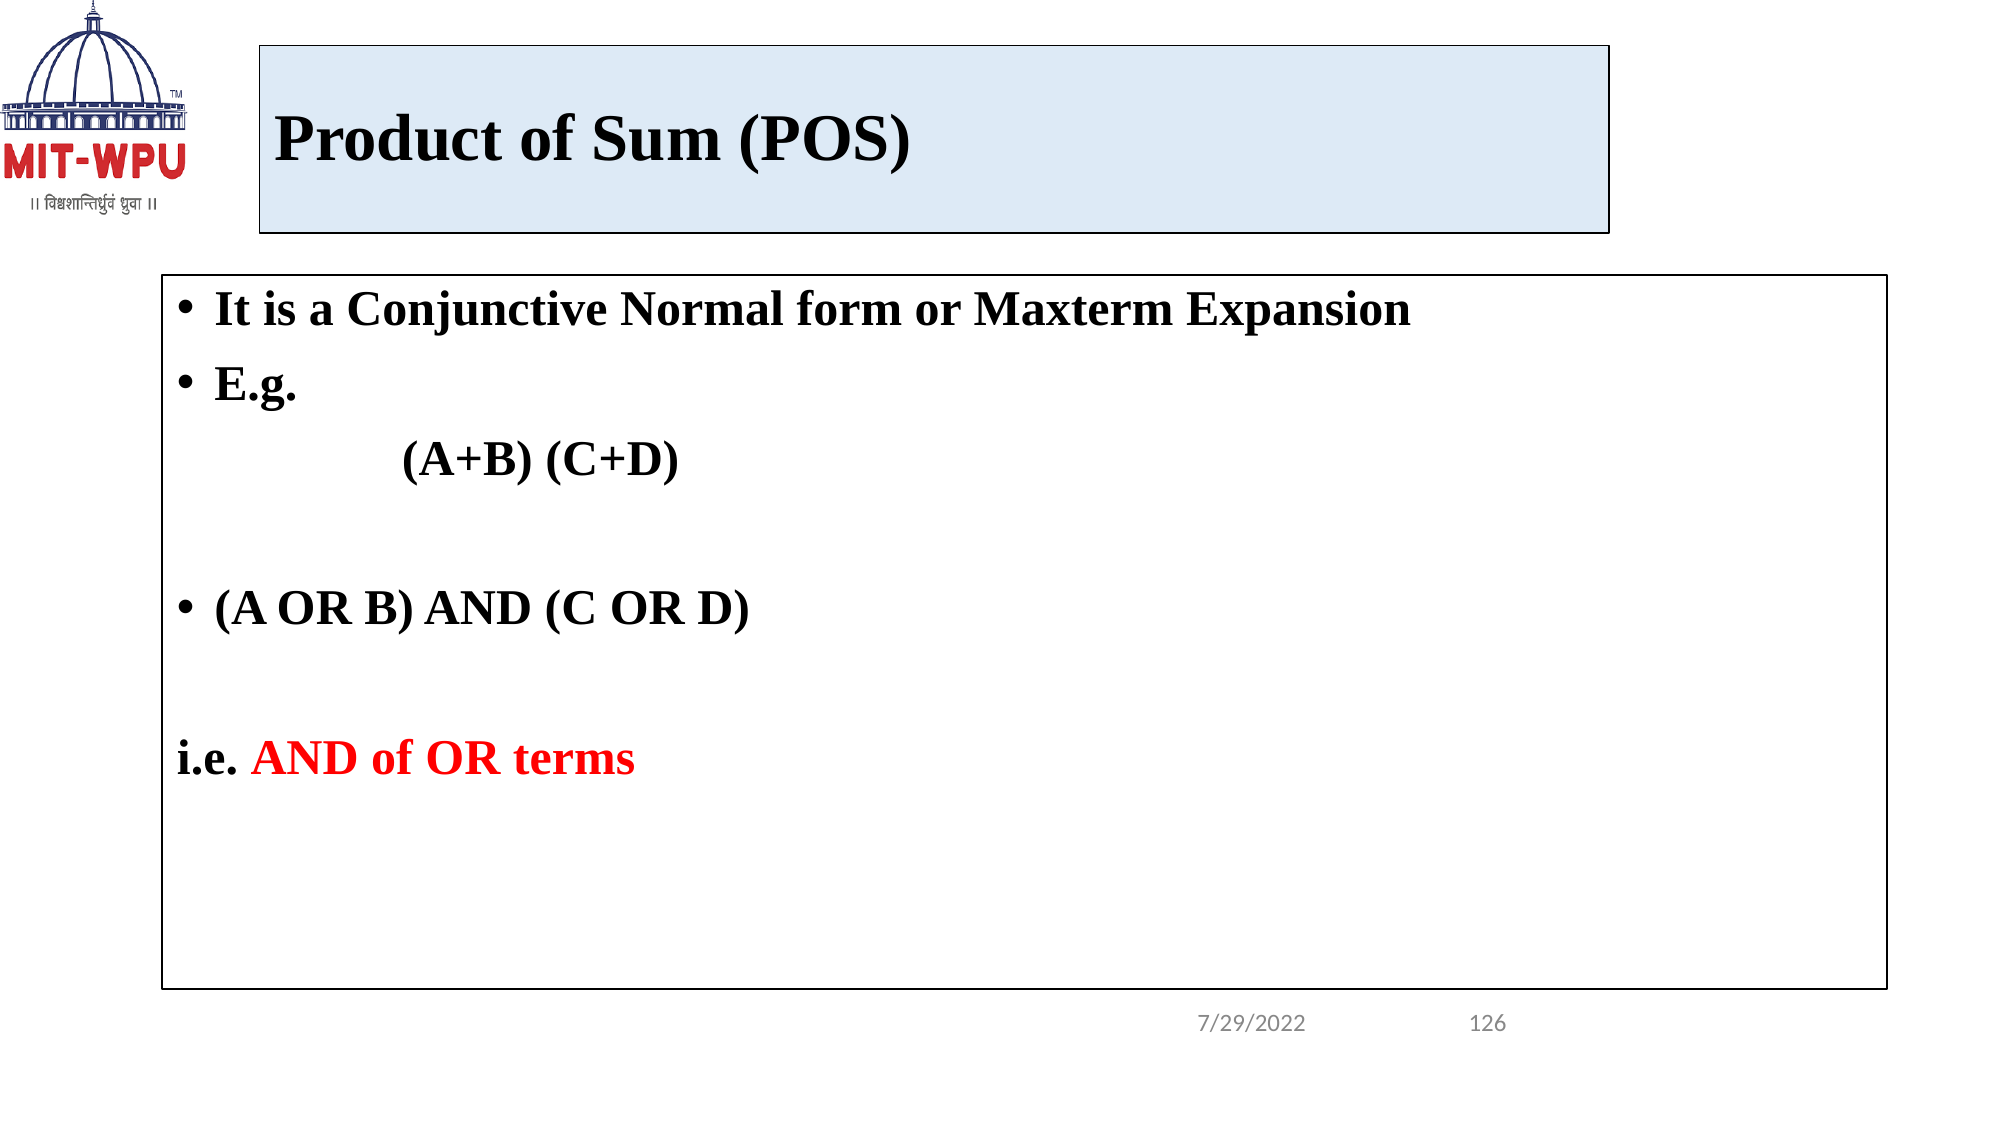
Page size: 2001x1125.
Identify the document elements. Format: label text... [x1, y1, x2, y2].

title Product of Sum (POS) [259, 45, 1610, 234]
list It is a Conjunctive Normal form or Maxterm Expansion E.g. (A+B) (C+D) (A OR B) AND (C OR D) i.e. AND of OR terms [161, 274, 1888, 990]
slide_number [1182, 991, 1332, 1051]
picture [0, 0, 209, 216]
slide_number ‹#› [1409, 991, 1522, 1051]
